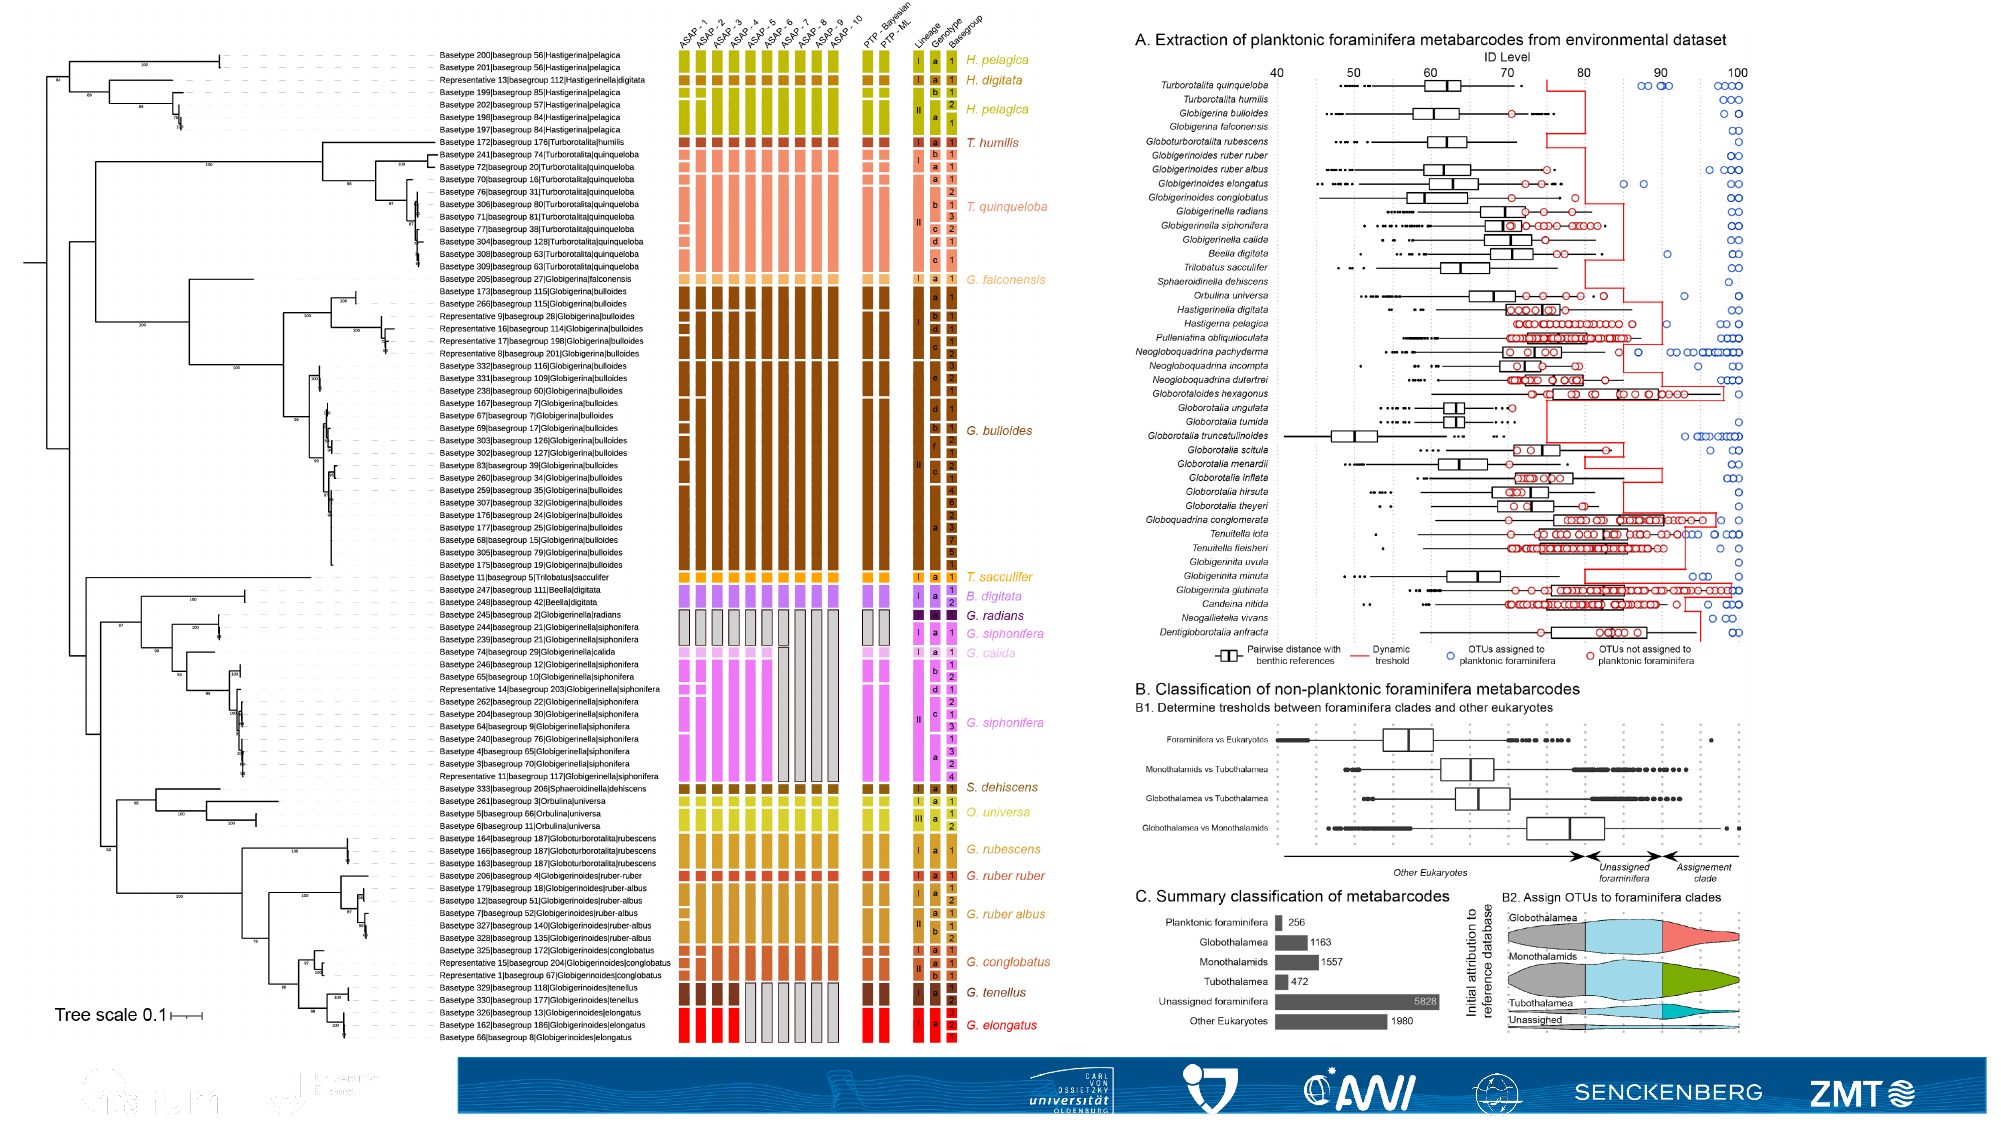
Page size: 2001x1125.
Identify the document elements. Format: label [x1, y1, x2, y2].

picture [1028, 1065, 1114, 1116]
picture [1575, 1084, 1762, 1101]
picture [1297, 1060, 1424, 1111]
picture [1183, 1064, 1238, 1116]
picture [1135, 31, 1748, 1033]
picture [23, 0, 1050, 1043]
picture [265, 1073, 379, 1114]
picture [82, 1068, 223, 1114]
picture [1471, 1073, 1525, 1116]
picture [1806, 1075, 1919, 1111]
